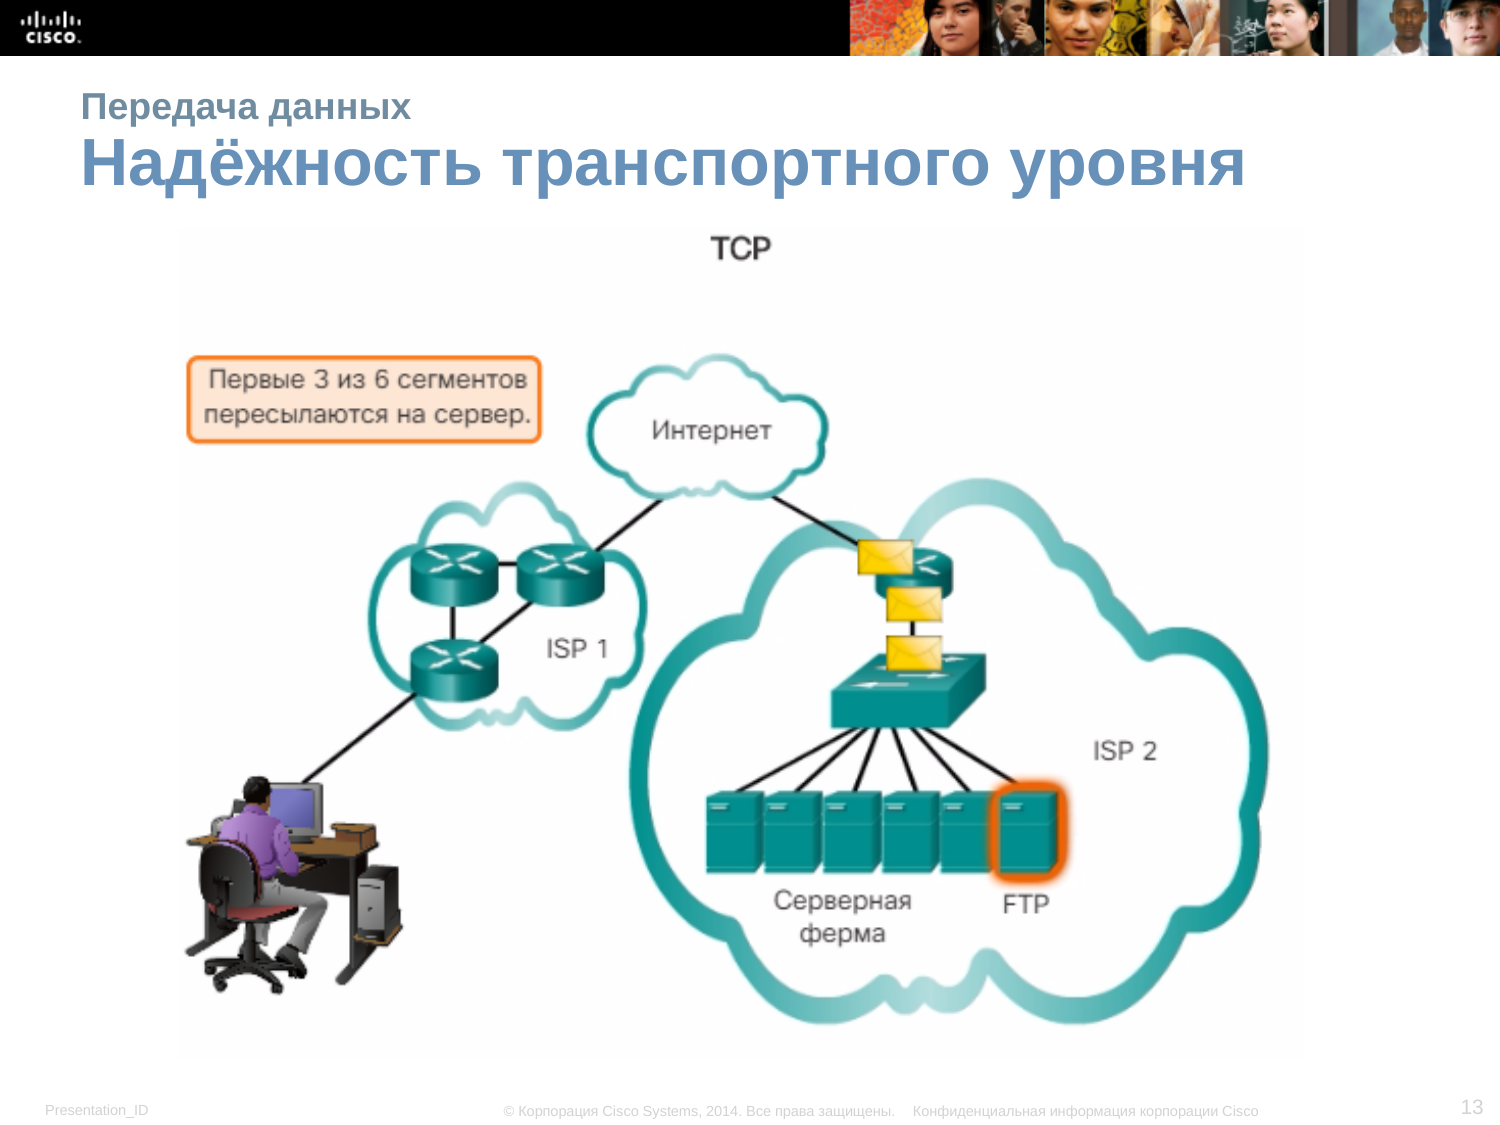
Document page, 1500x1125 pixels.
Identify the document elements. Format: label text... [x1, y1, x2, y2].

title Передача данных Надёжность транспортного уровня [66, 68, 1404, 207]
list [139, 221, 1312, 1059]
picture [0, 0, 1500, 56]
